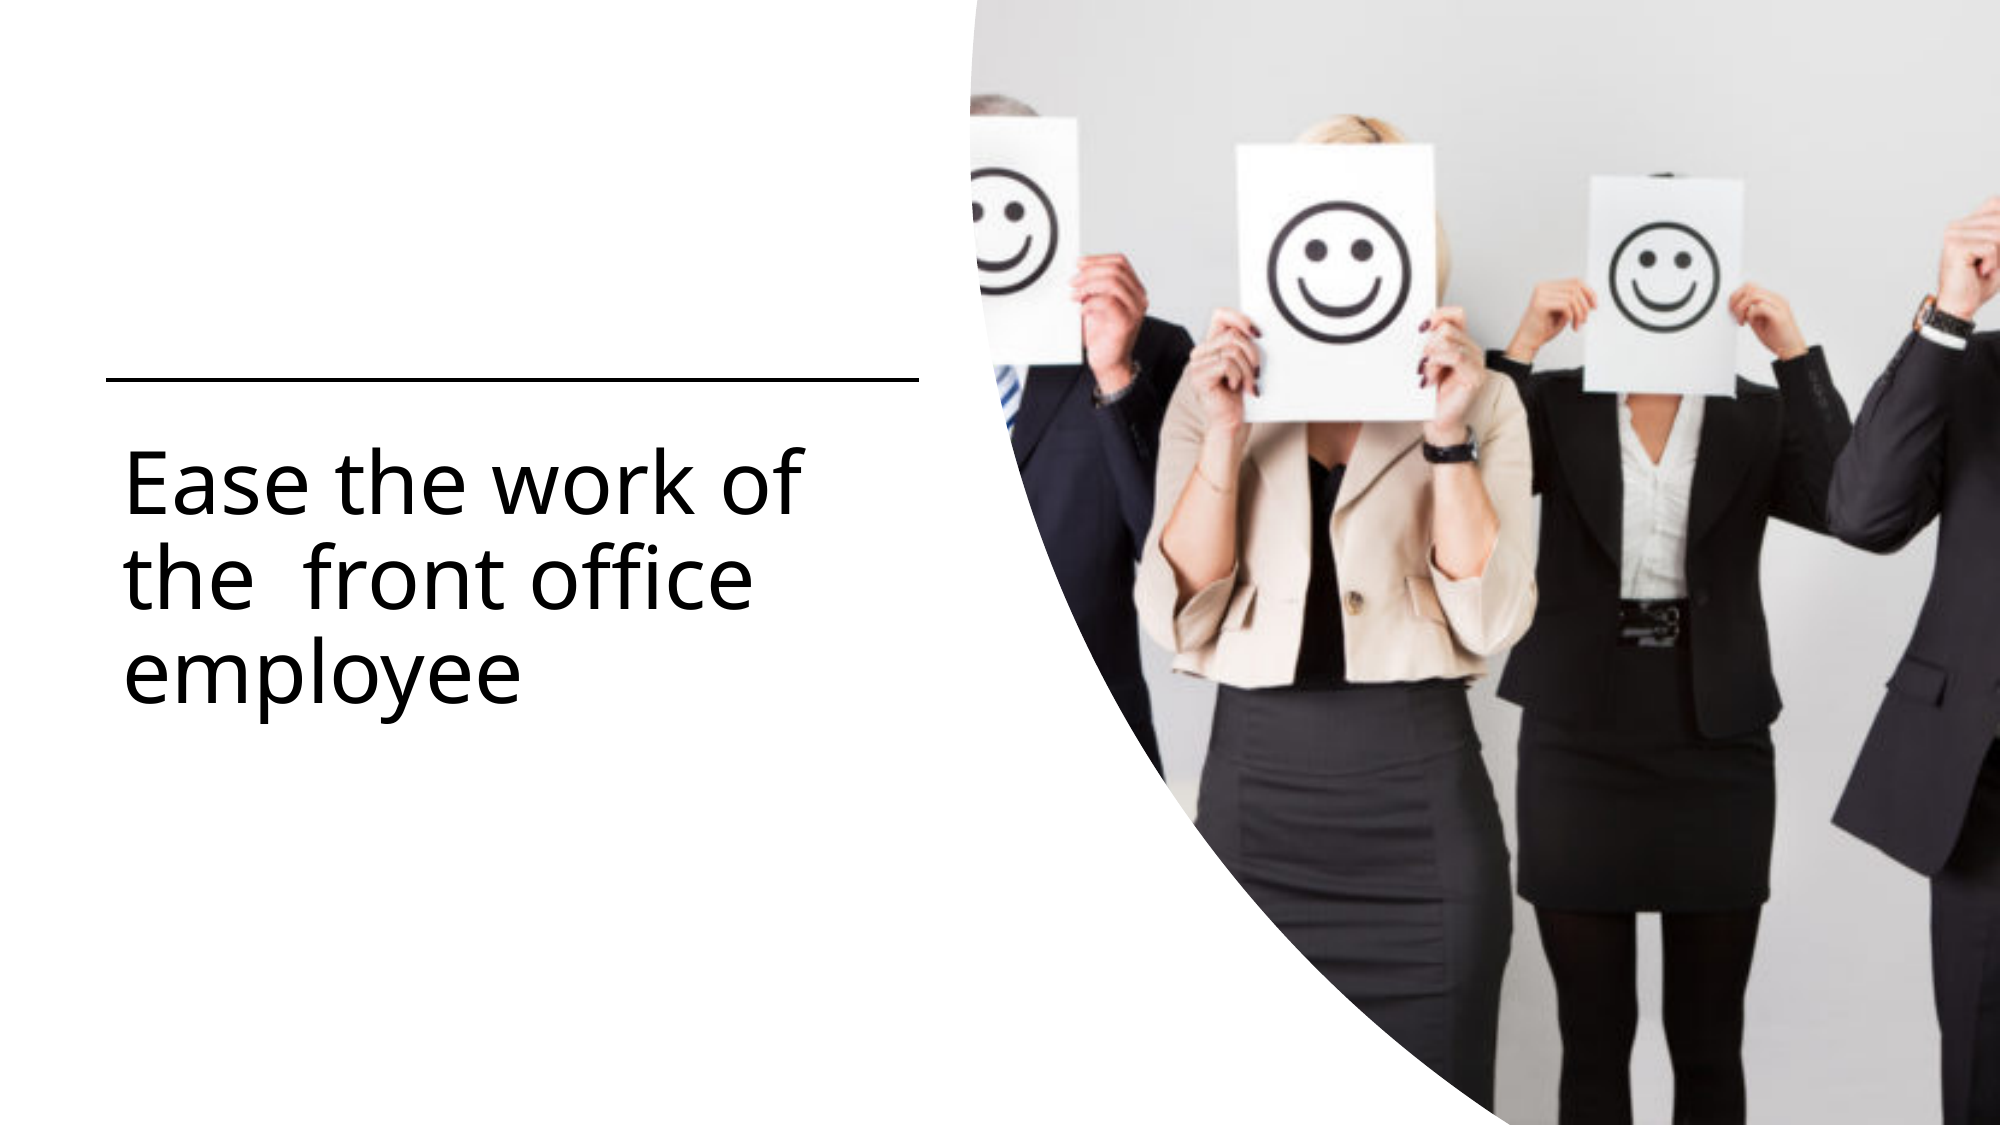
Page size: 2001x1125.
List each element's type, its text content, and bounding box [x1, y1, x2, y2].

text_box [0, 0, 969, 1125]
picture [969, 0, 2000, 1125]
text_box Ease the work of the front office employee [107, 431, 925, 825]
